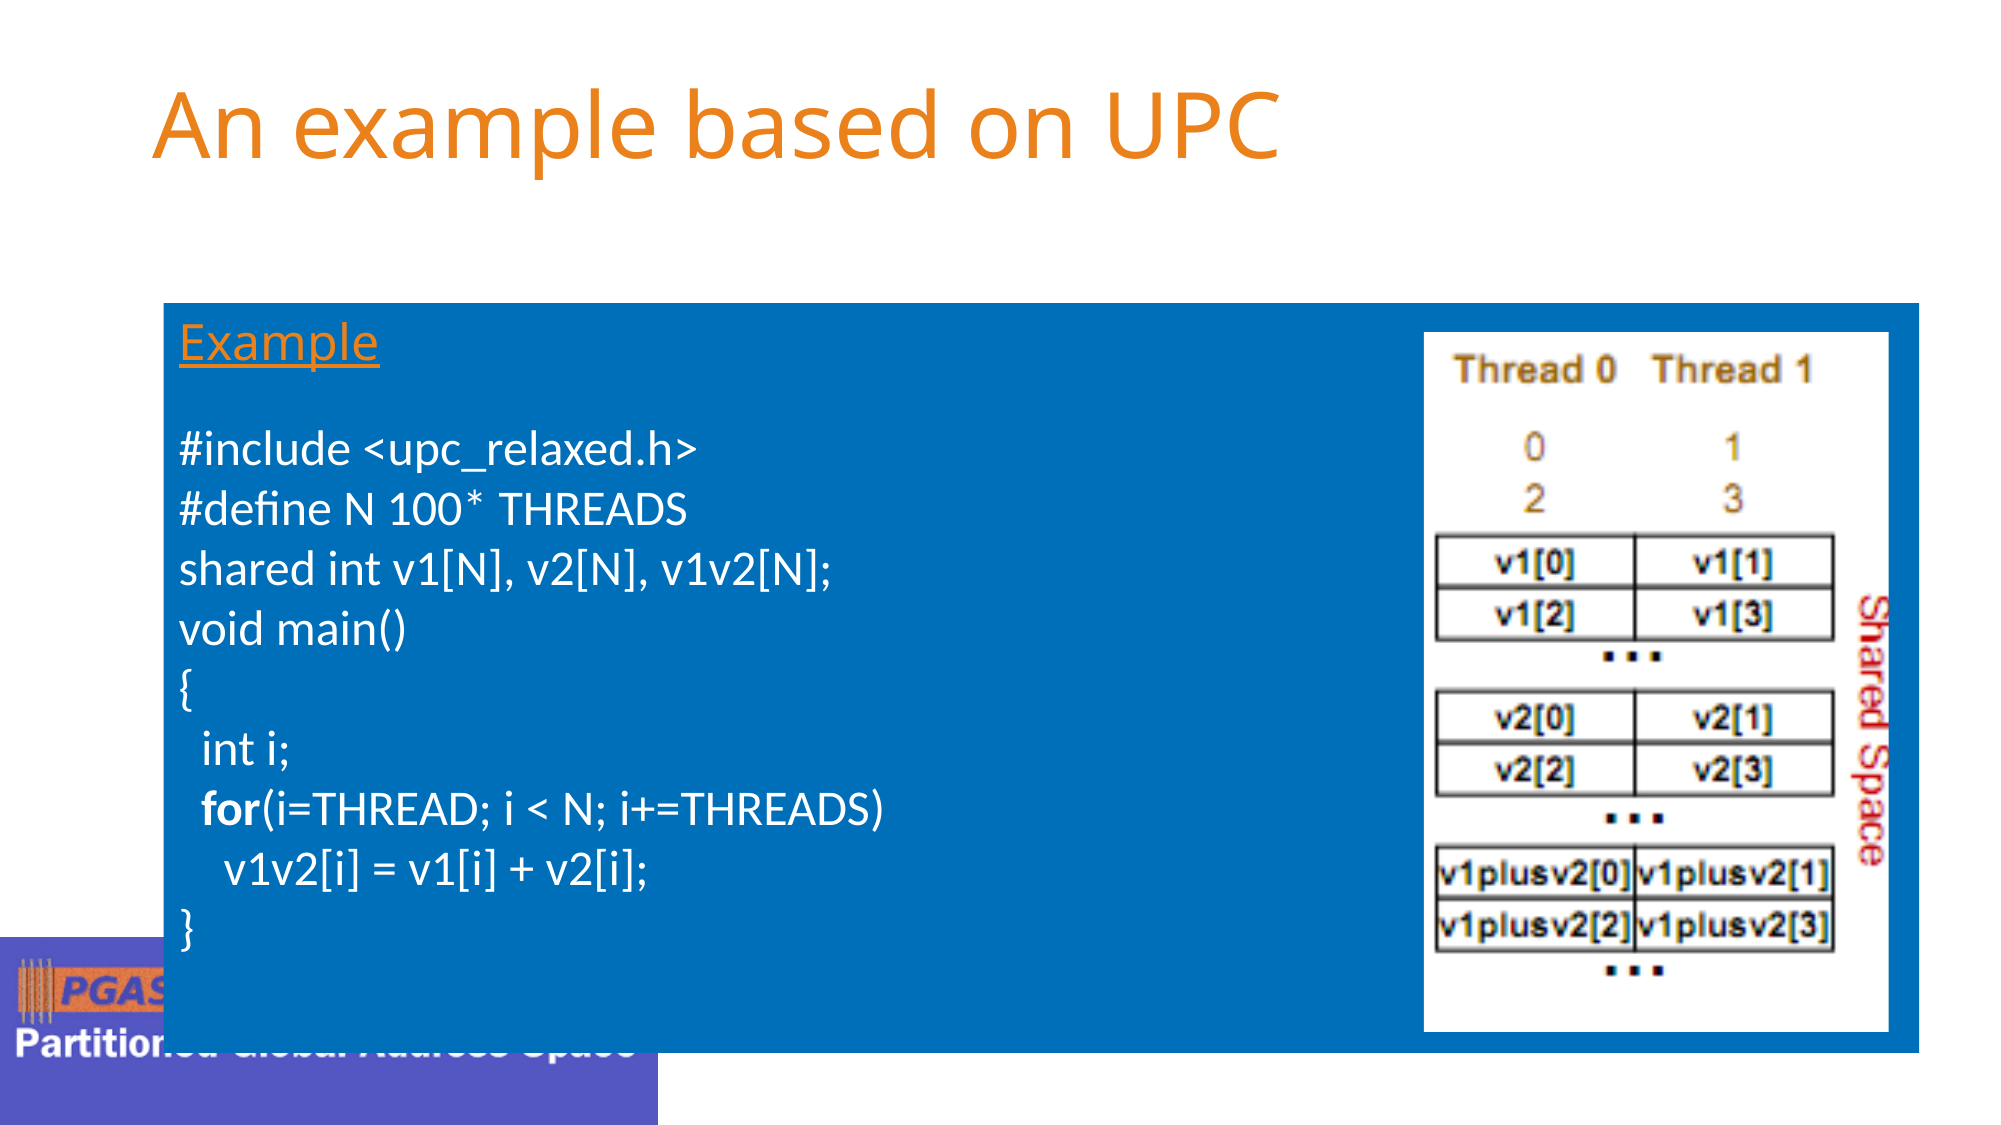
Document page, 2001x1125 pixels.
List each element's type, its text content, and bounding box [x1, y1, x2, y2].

picture [0, 937, 658, 1125]
picture [1423, 332, 1889, 1032]
title An example based on UPC [137, 20, 1863, 238]
text_box Example #include <upc_relaxed.h> #define N 100* THREADS shared int v1[N], v2[N], v1v2[N]; void main() { int i; for(i=THREAD; i < N; i+=THREADS) v1v2[i] = v1[i] + v2[i]; } [162, 302, 1921, 1054]
